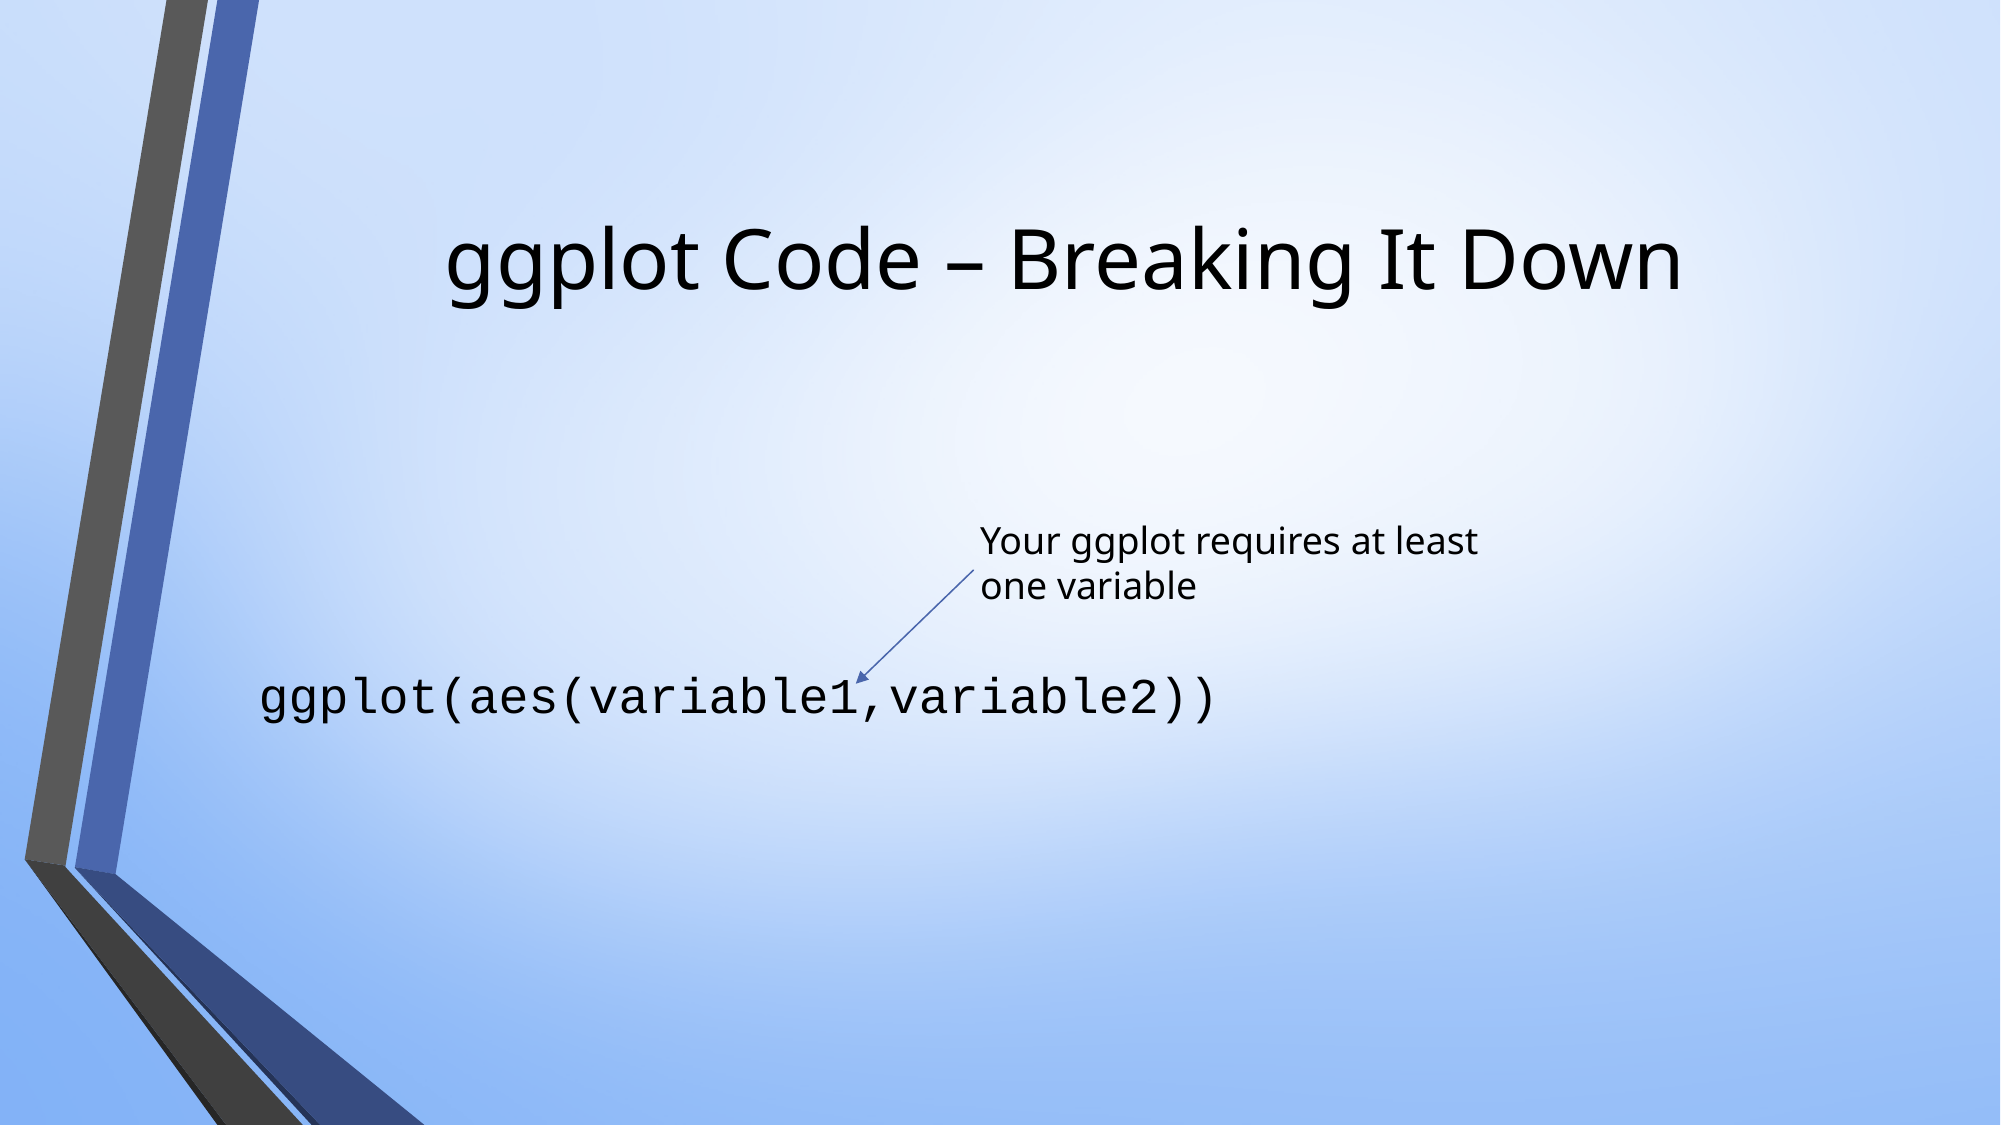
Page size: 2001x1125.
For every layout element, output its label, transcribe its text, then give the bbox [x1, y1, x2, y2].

title ggplot Code – Breaking It Down [243, 112, 1887, 400]
text_box Your ggplot requires at least one variable [965, 509, 1561, 615]
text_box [855, 569, 974, 685]
list ggplot(aes(variable1,variable2)) [243, 437, 1887, 950]
